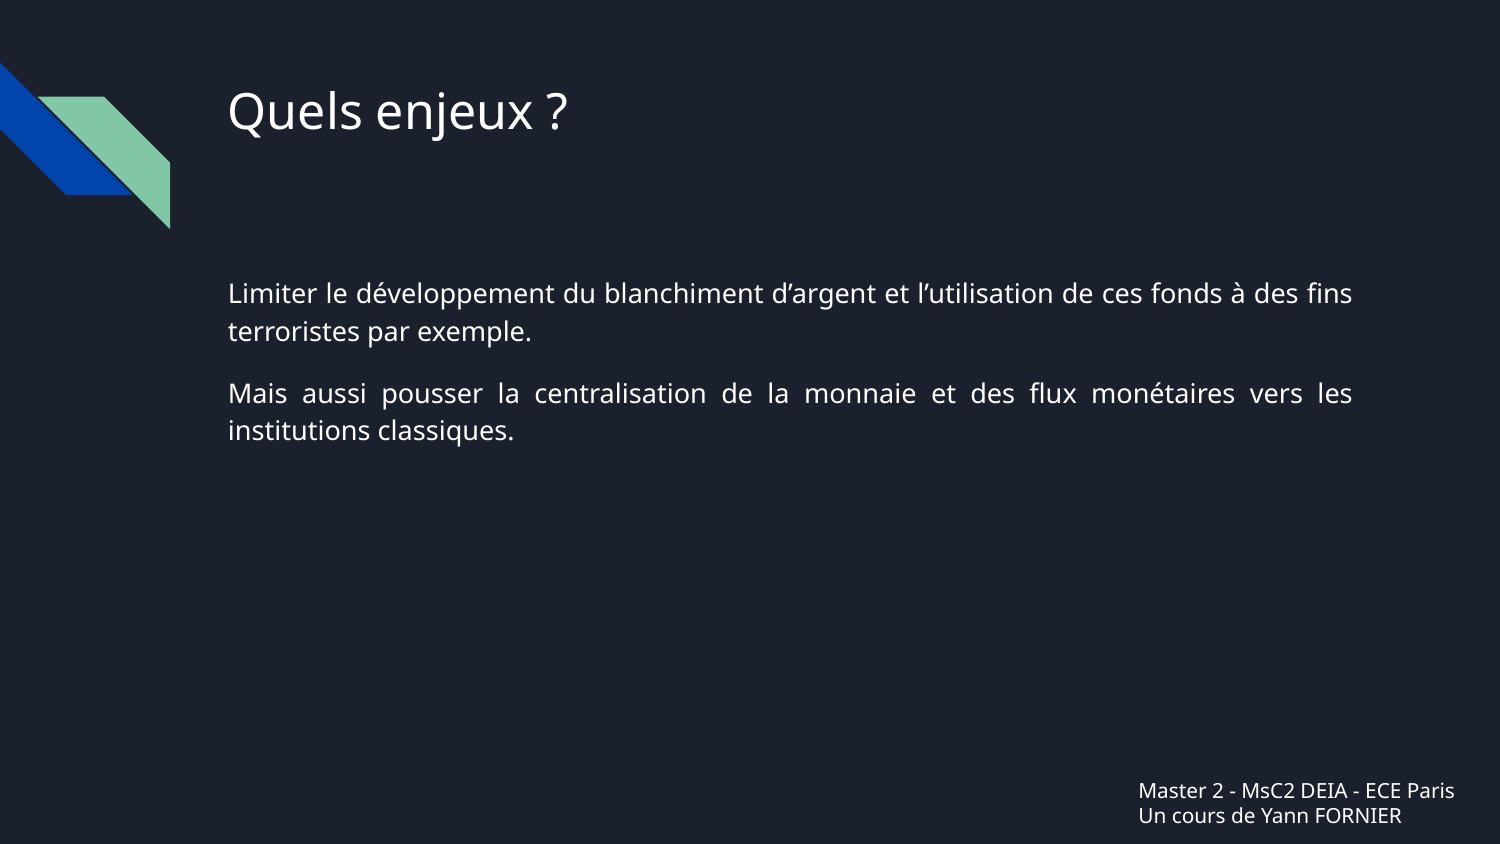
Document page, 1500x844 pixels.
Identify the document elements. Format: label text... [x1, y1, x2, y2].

list Limiter le développement du blanchiment d’argent et l’utilisation de ces fonds à des fins terroristes par exemple. Mais aussi pousser la centralisation de la monnaie et des flux monétaires vers les institutions classiques. [212, 257, 1368, 735]
title Quels enjeux ? [212, 64, 1368, 215]
text_box Master 2 - MsC2 DEIA - ECE Paris Un cours de Yann FORNIER [1123, 762, 1500, 843]
